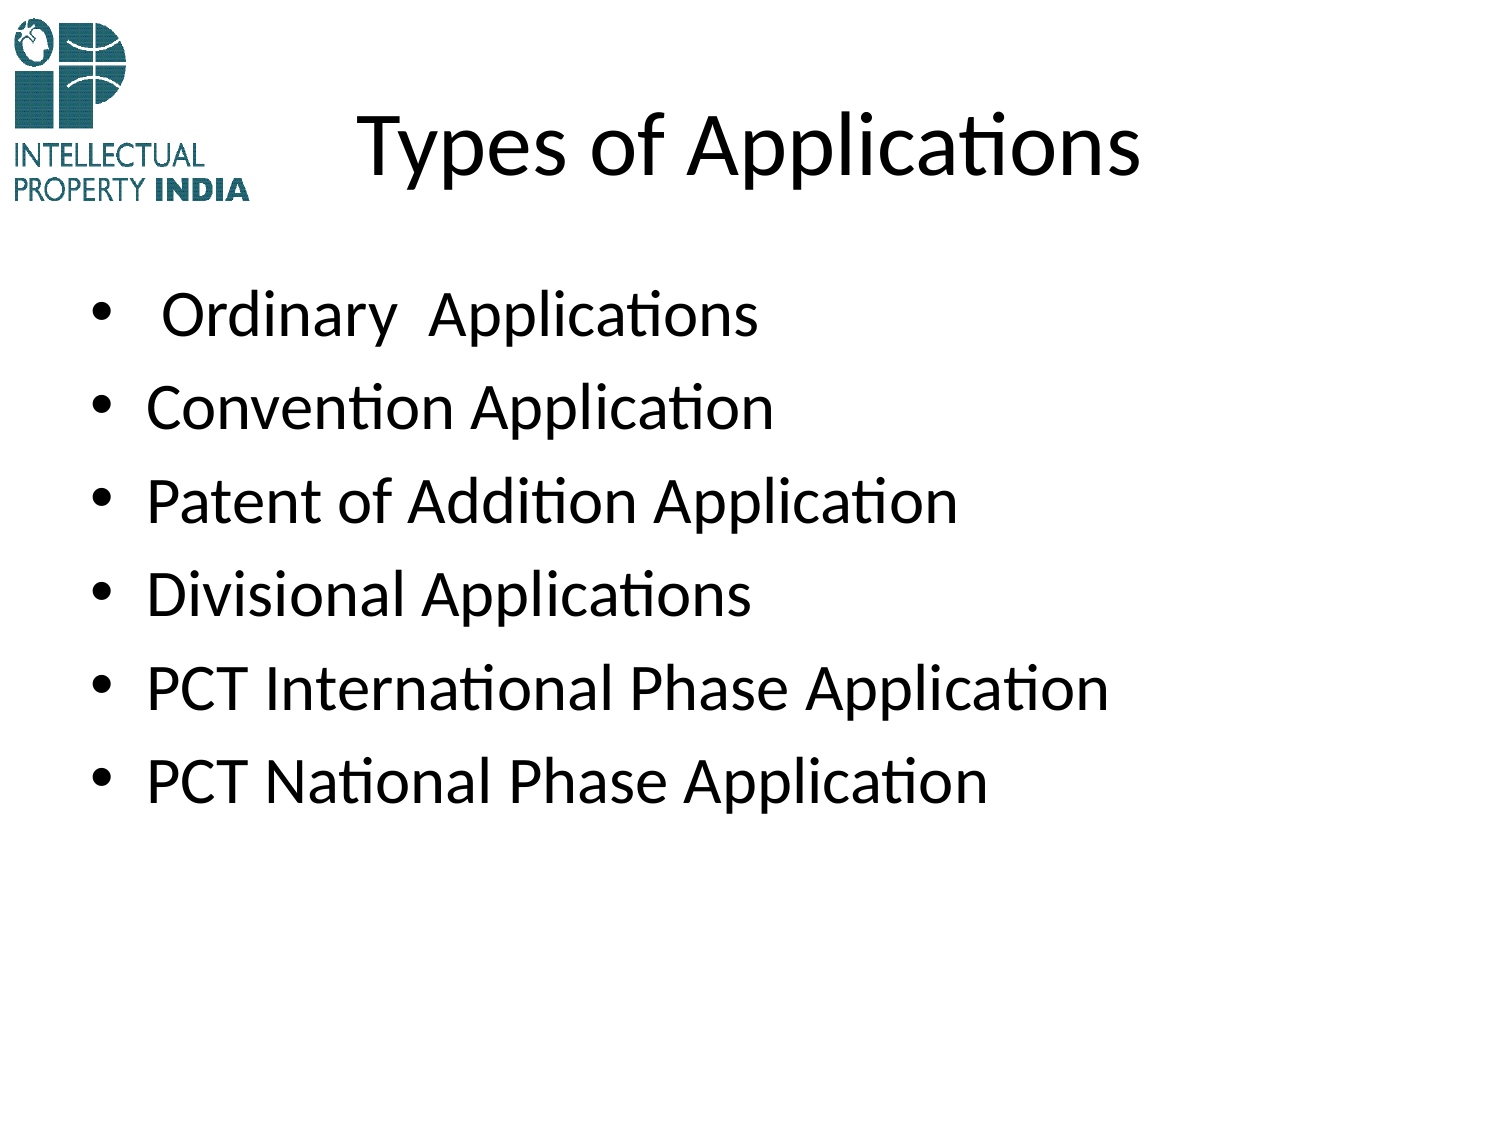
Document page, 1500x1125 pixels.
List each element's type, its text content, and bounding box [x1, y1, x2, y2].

list Ordinary Applications Convention Application Patent of Addition Application Divisional Applications PCT International Phase Application PCT National Phase Application [75, 262, 1425, 1005]
picture [0, 0, 263, 213]
title Types of Applications [75, 45, 1425, 233]
